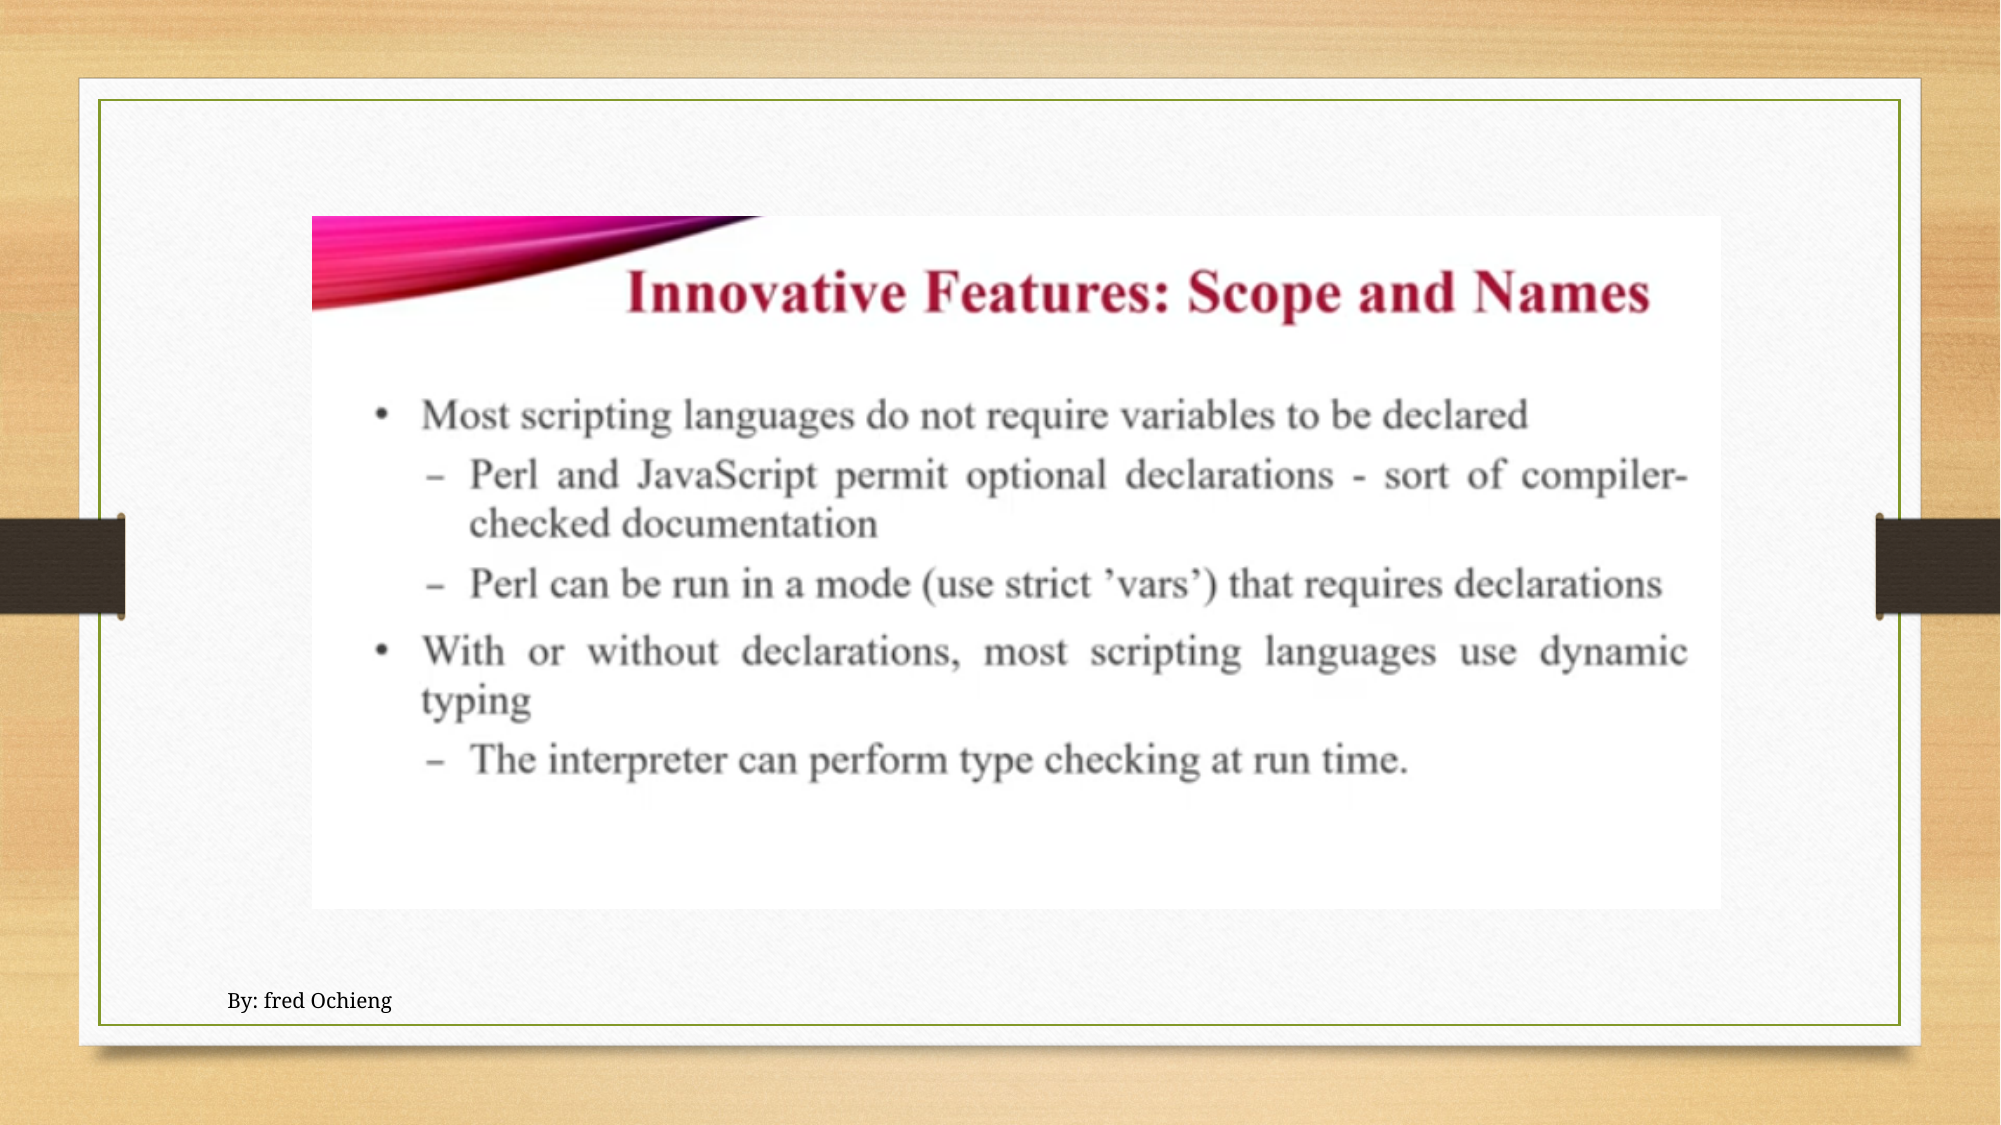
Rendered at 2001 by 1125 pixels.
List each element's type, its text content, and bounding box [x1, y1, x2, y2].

picture [0, 0, 2001, 1125]
footer By: fred Ochieng [212, 979, 1411, 1025]
